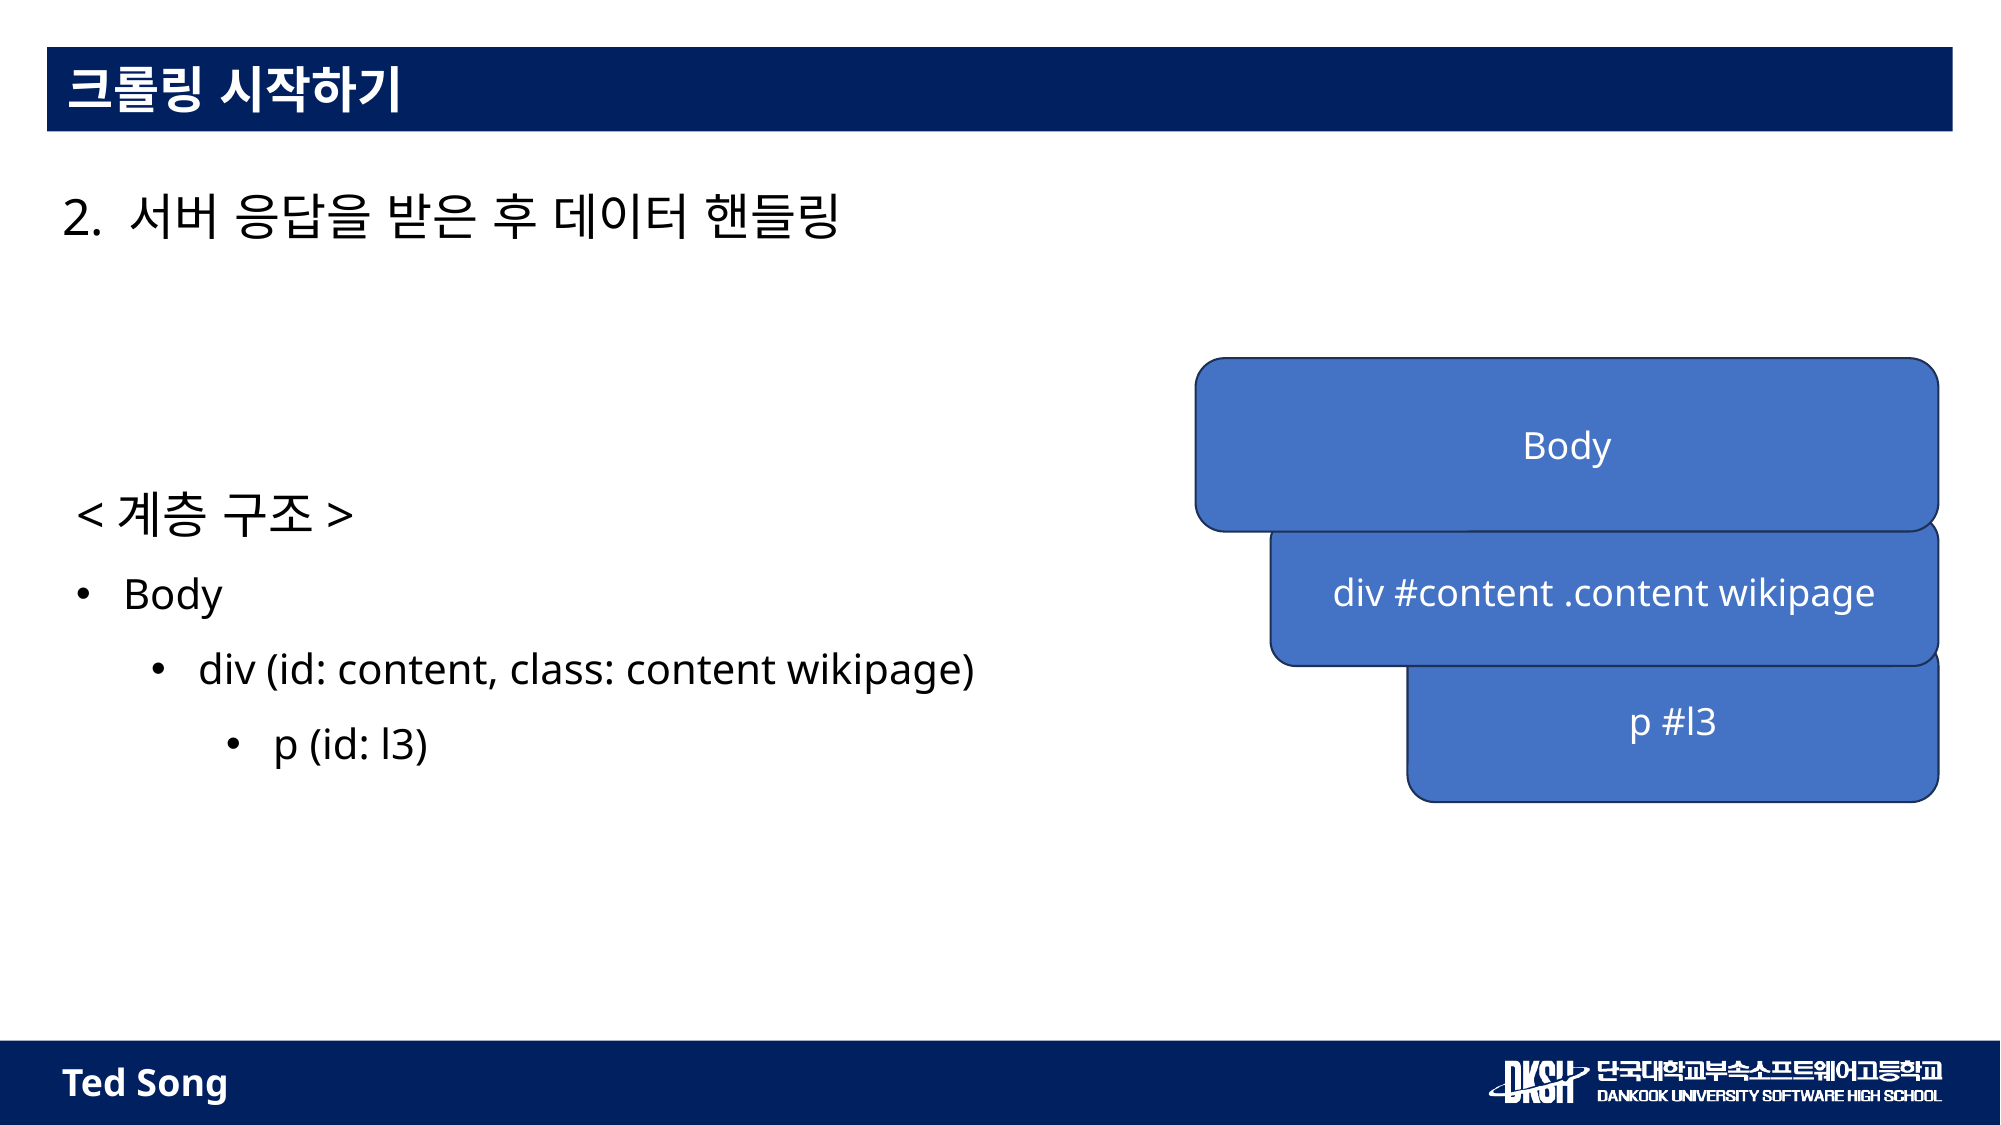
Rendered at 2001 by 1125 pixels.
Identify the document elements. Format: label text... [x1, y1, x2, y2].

text_box 크롤링 시작하기 [52, 51, 418, 127]
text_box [0, 1040, 2000, 1125]
text_box p #l3 [1406, 654, 1940, 804]
text_box Body [1194, 357, 1940, 533]
text_box div #content .content wikipage [1269, 523, 1940, 668]
text_box [46, 46, 1954, 132]
text_box 2. 서버 응답을 받은 후 데이터 핸들링 [47, 177, 1953, 253]
text_box <계층 구조> Body div (id: content, class: content wikipage) p (id: l3) [61, 445, 1046, 776]
